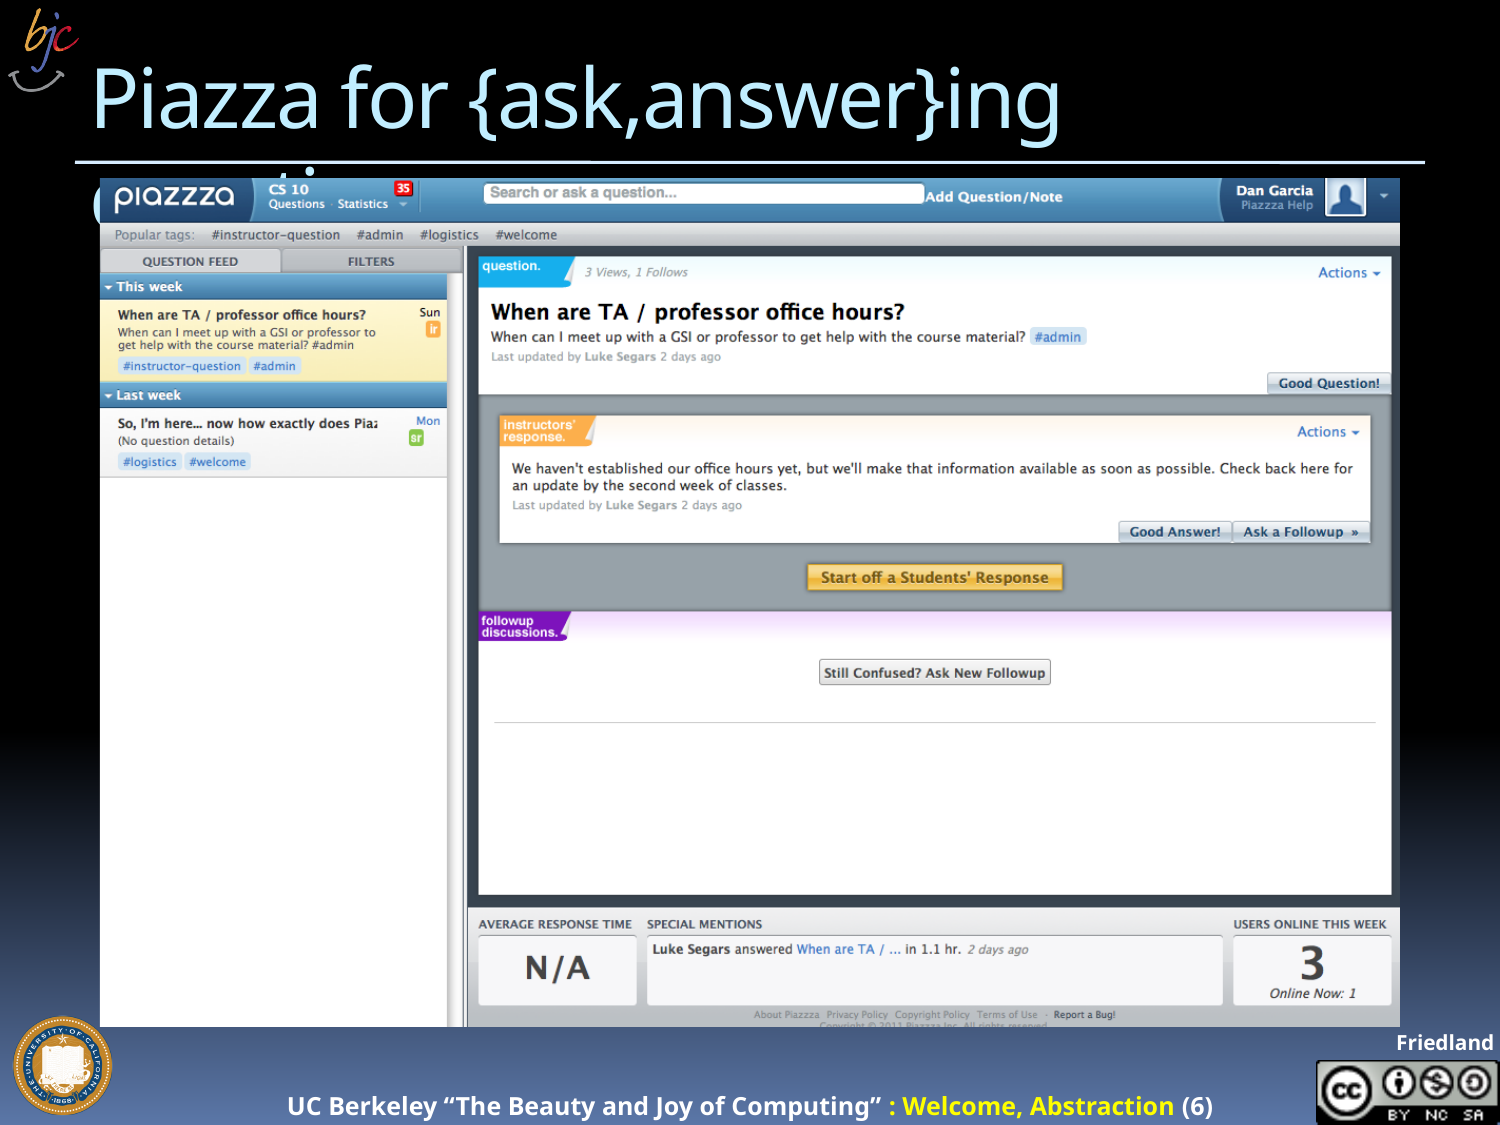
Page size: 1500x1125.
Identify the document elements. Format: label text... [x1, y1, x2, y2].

picture [1316, 1060, 1500, 1125]
picture [8, 8, 79, 92]
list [99, 178, 1401, 1027]
title Piazza for {ask,answer}ing questions [75, 37, 1425, 163]
picture [12, 1015, 113, 1116]
